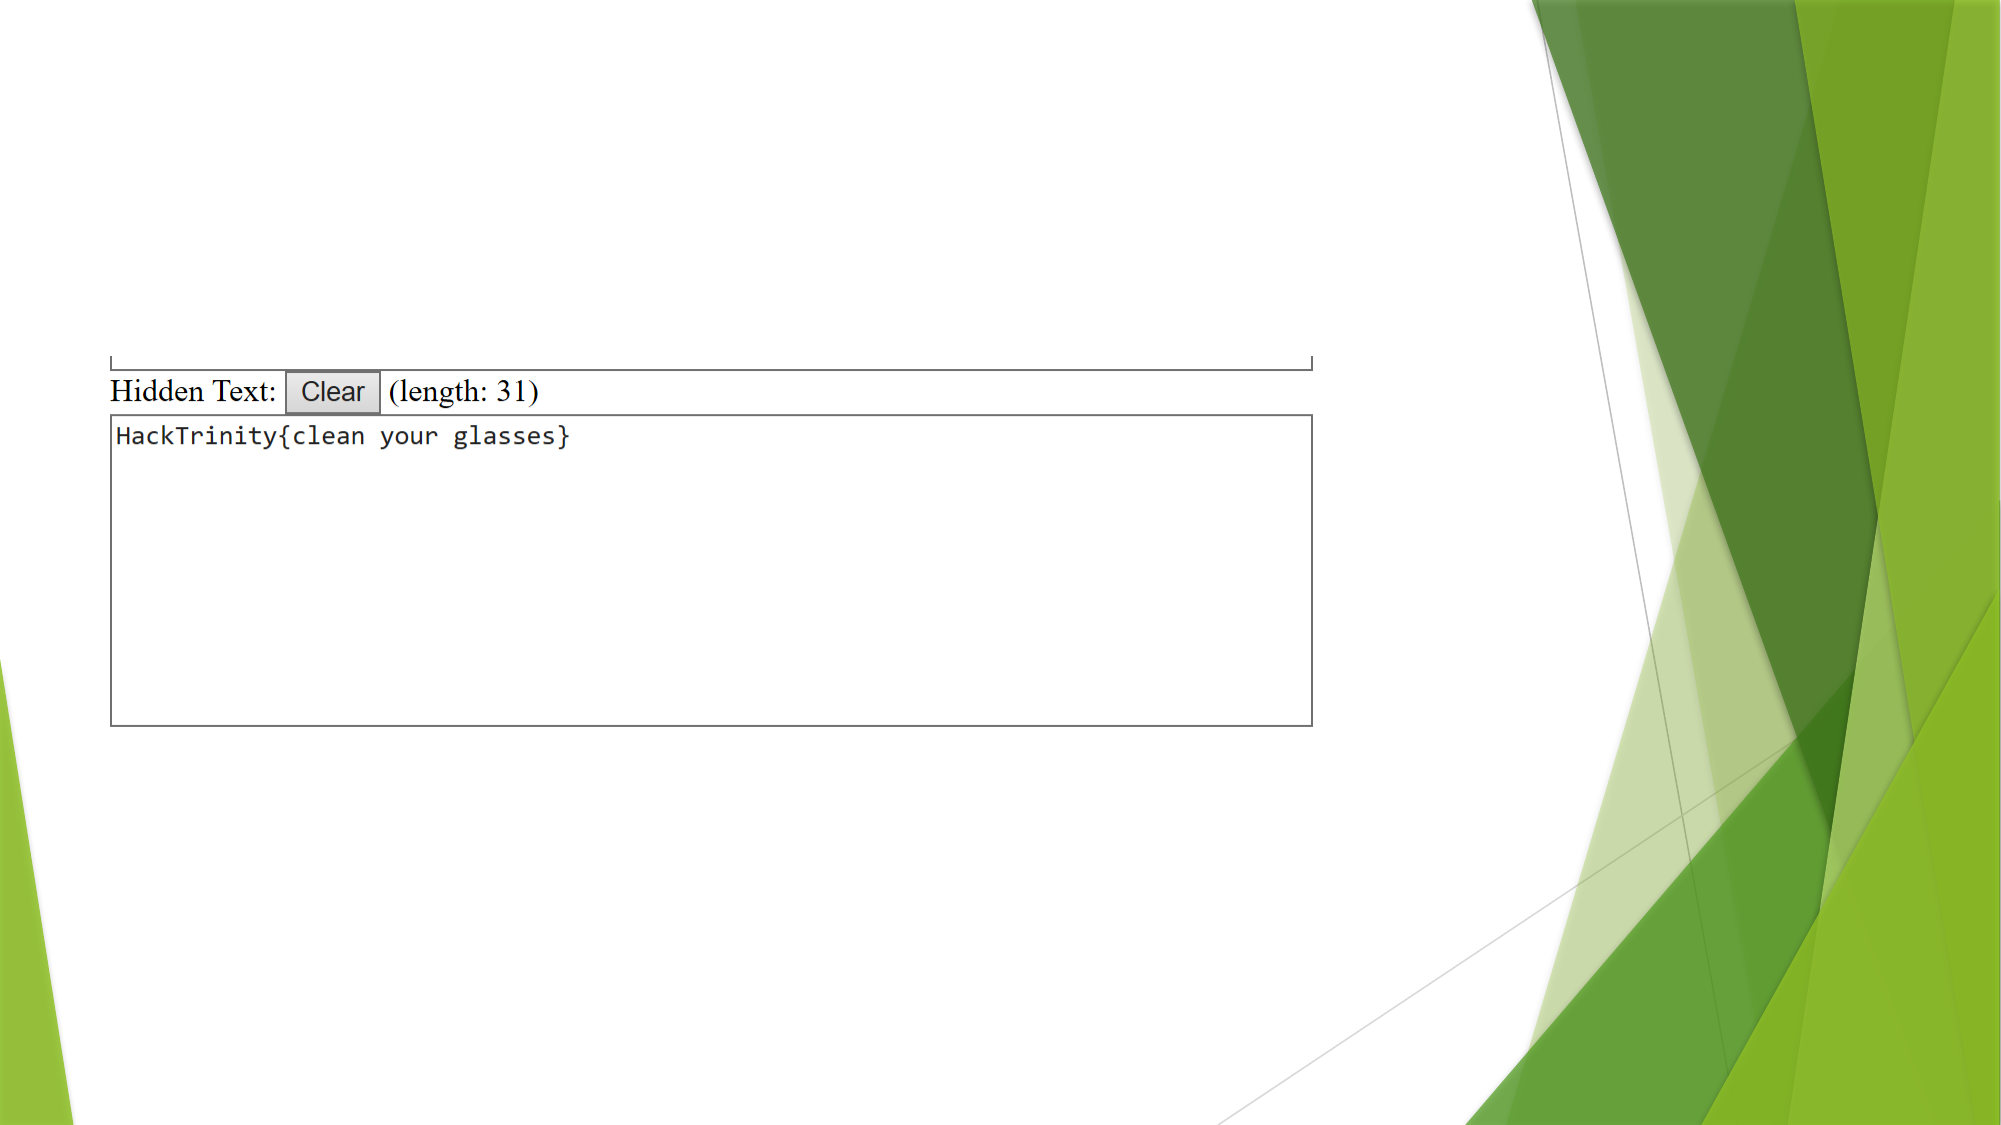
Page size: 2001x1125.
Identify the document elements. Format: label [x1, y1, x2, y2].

picture [104, 355, 1333, 750]
